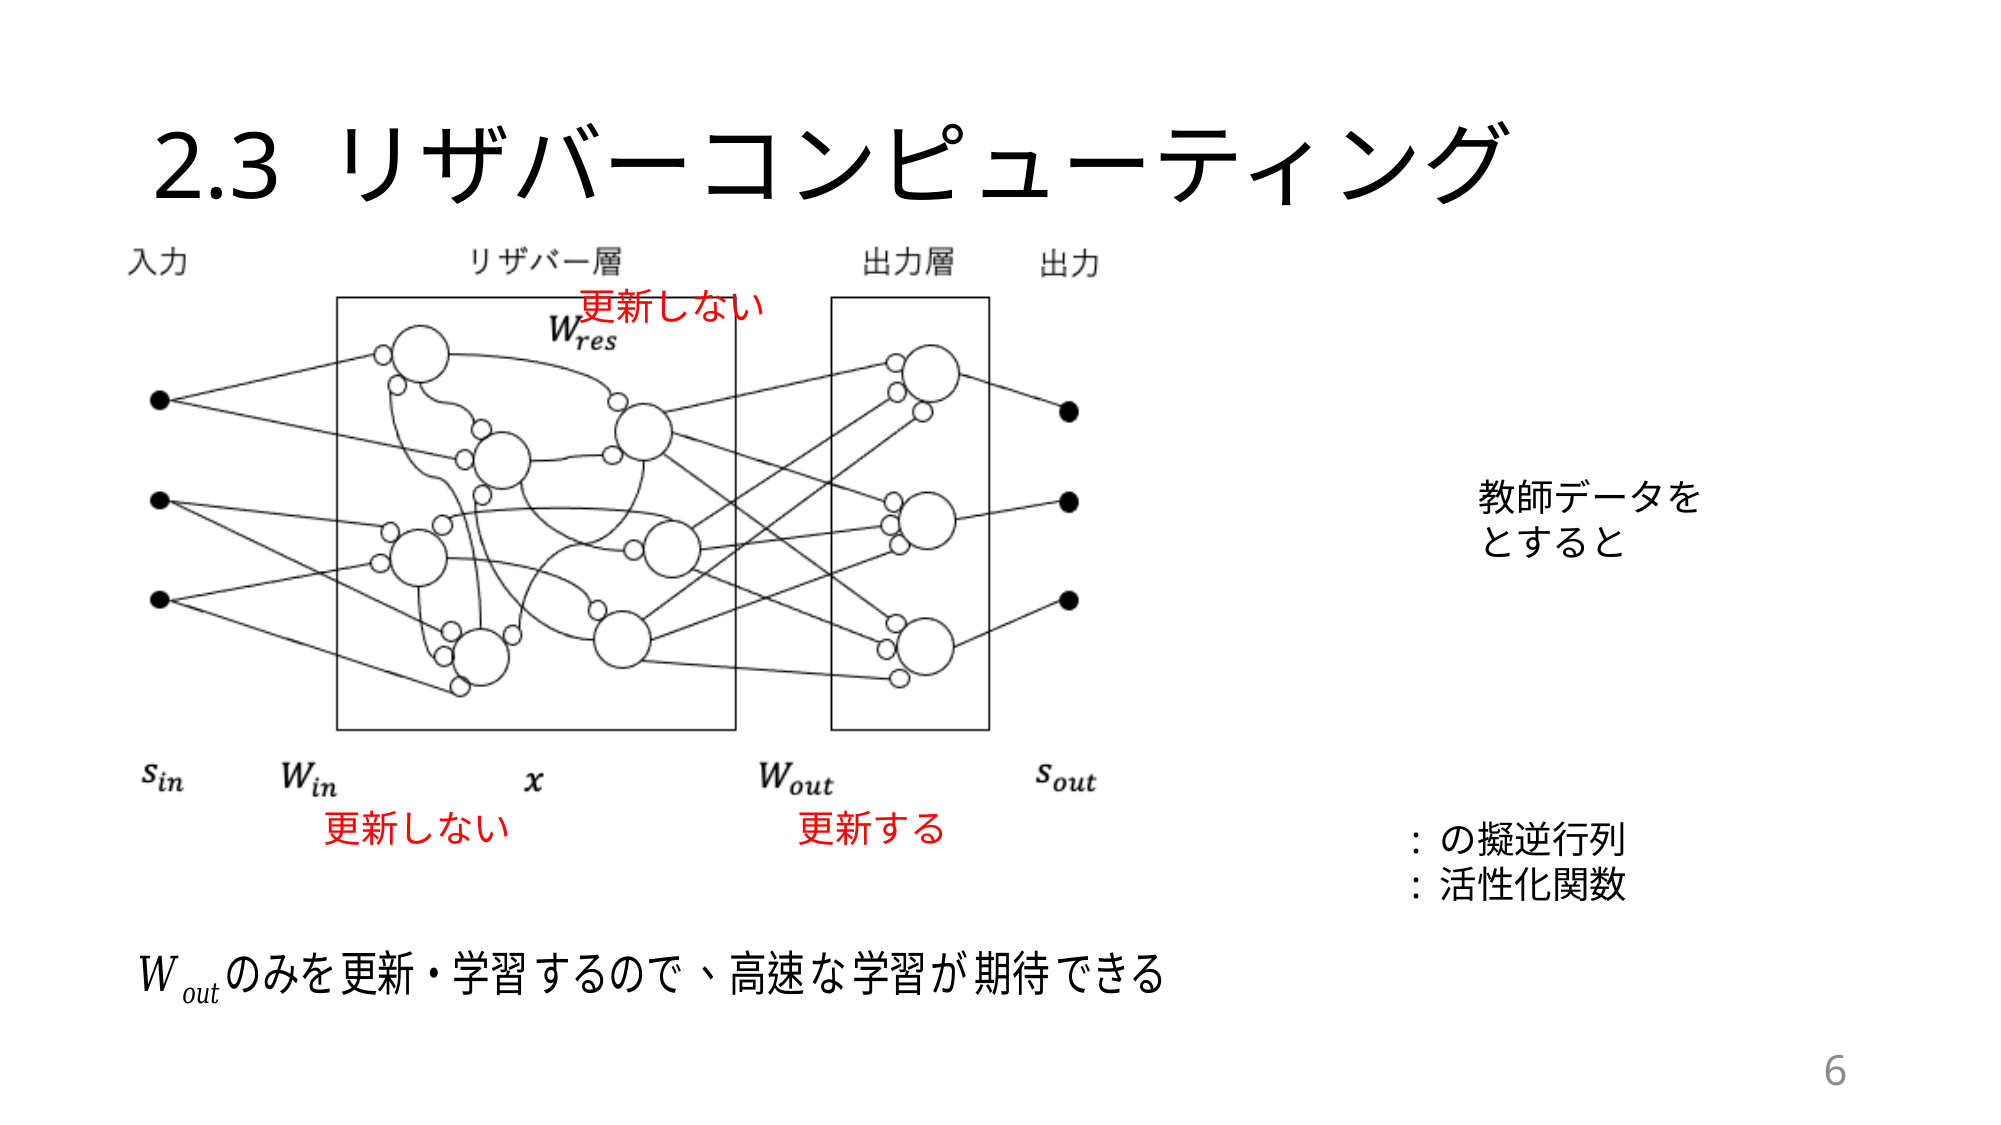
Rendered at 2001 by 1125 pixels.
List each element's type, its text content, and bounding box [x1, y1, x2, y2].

picture [14, 203, 1290, 921]
slide_number 6 [1412, 1042, 1863, 1103]
title 2.3 リザバーコンピューティング [137, 59, 1863, 278]
